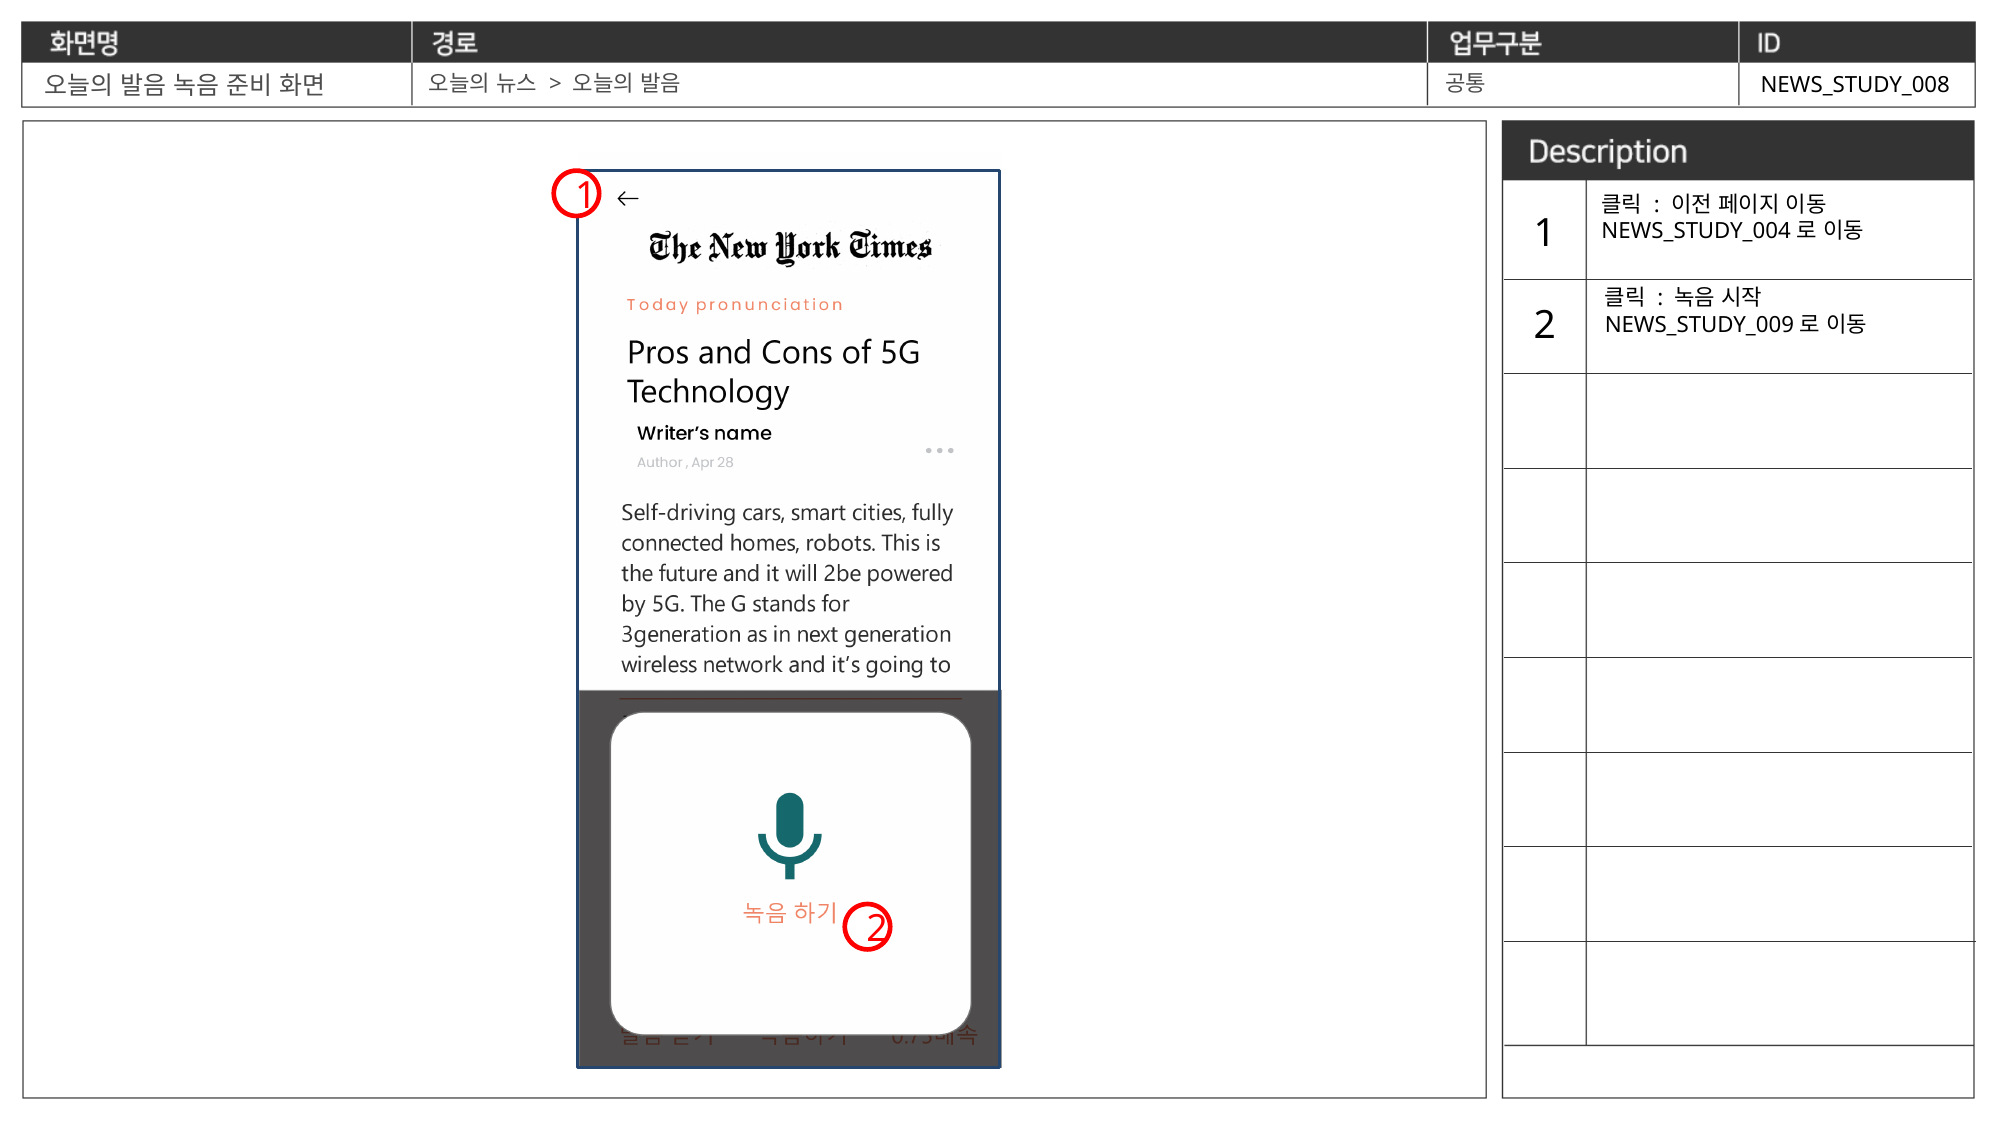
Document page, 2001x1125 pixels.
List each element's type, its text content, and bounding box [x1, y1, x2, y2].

text_box [1586, 184, 1972, 277]
text_box [1585, 289, 1972, 374]
text_box NEWS_STUDY_008 [1745, 63, 1966, 105]
text_box 오늘의 발음 녹음 준비 화면 [29, 61, 407, 107]
text_box 클릭 : 이전 페이지 이동 NEWS_STUDY_004로 이동 [1586, 182, 1970, 251]
text_box 공통 [1430, 61, 1741, 104]
text_box 1 [1503, 183, 1586, 276]
text_box 2 [1503, 289, 1586, 371]
text_box 1 [552, 169, 572, 218]
picture [0, 0, 2001, 1125]
text_box 클릭 : 녹음 시작 NEWS_STUDY_009로 이동 [1590, 291, 1883, 344]
text_box 오늘의 뉴스 > 오늘의 발음 [414, 61, 1419, 104]
